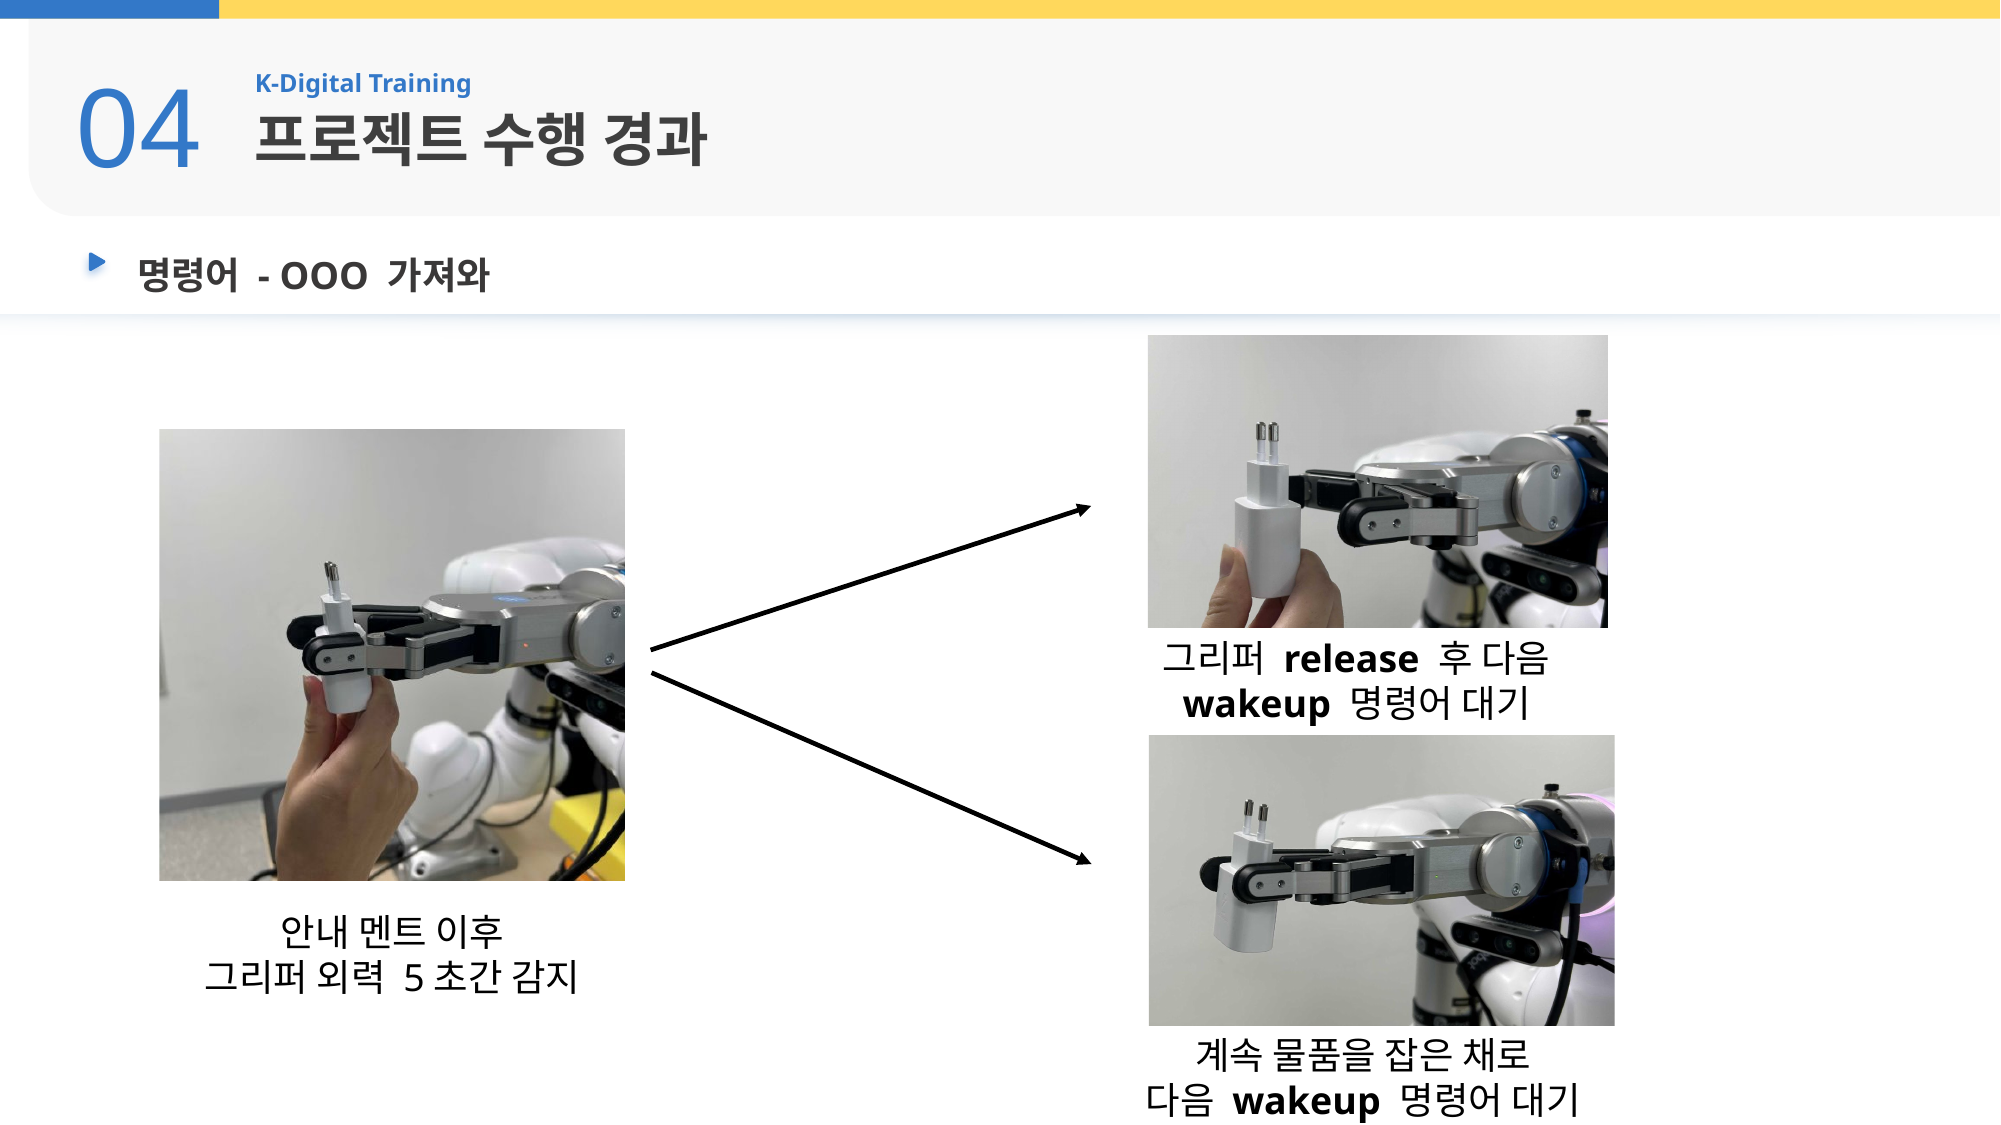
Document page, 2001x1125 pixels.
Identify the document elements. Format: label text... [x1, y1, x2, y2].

text_box [220, 0, 2000, 19]
picture [1148, 734, 1615, 1027]
text_box [28, 19, 2000, 217]
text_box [61, 54, 1038, 192]
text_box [650, 505, 1092, 651]
text_box 계속 물품을 잡은 채로 다음 wakeup 명령어 대기 [1111, 1024, 1615, 1125]
text_box 안내 멘트 이후 그리퍼 외력 5초간 감지 [172, 901, 613, 1007]
text_box 그리퍼 release 후 다음 wakeup 명령어 대기 [1098, 627, 1616, 733]
picture [159, 429, 626, 882]
text_box [0, 0, 220, 19]
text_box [88, 221, 1816, 313]
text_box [651, 672, 1092, 865]
picture [0, 314, 2000, 628]
